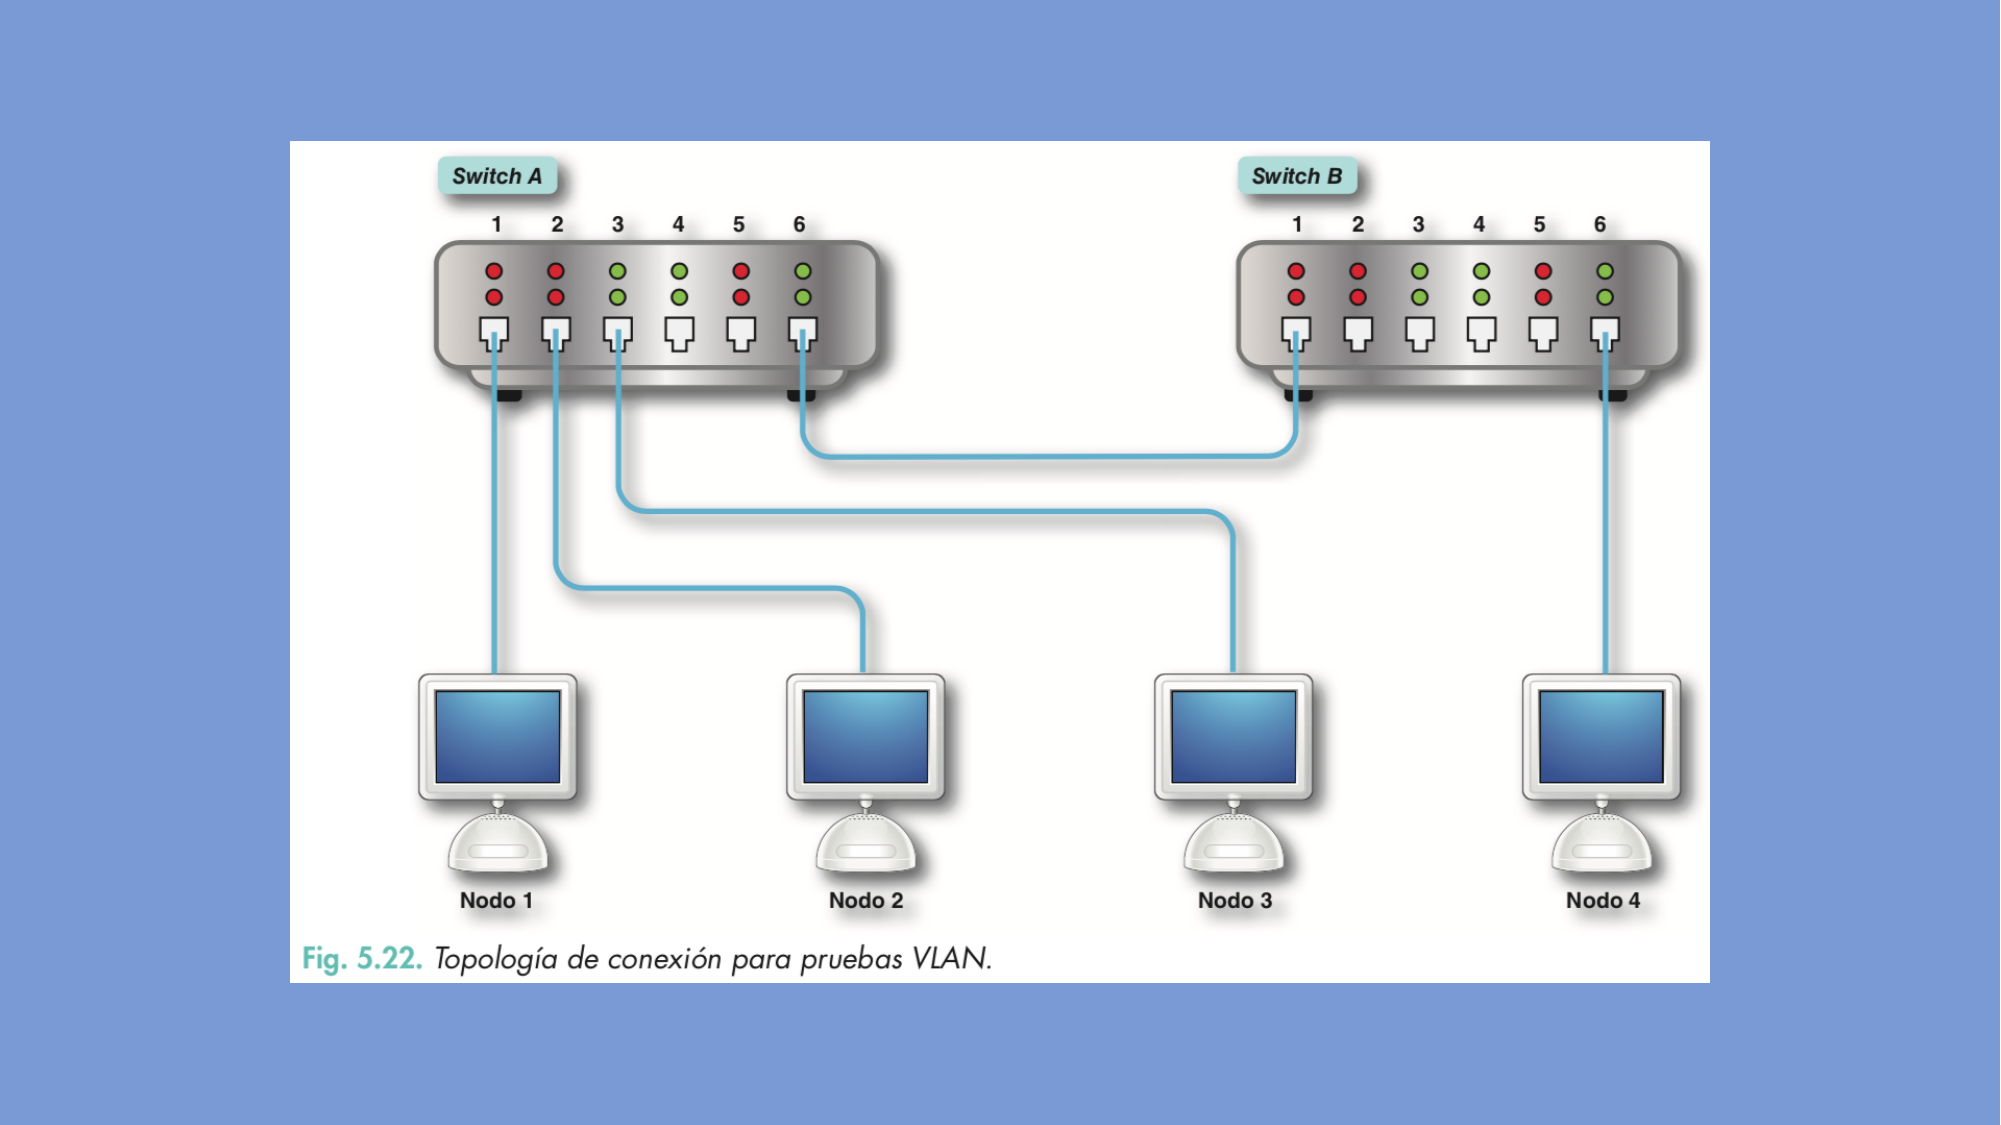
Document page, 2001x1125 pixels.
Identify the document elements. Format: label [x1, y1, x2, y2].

picture [290, 141, 1710, 984]
